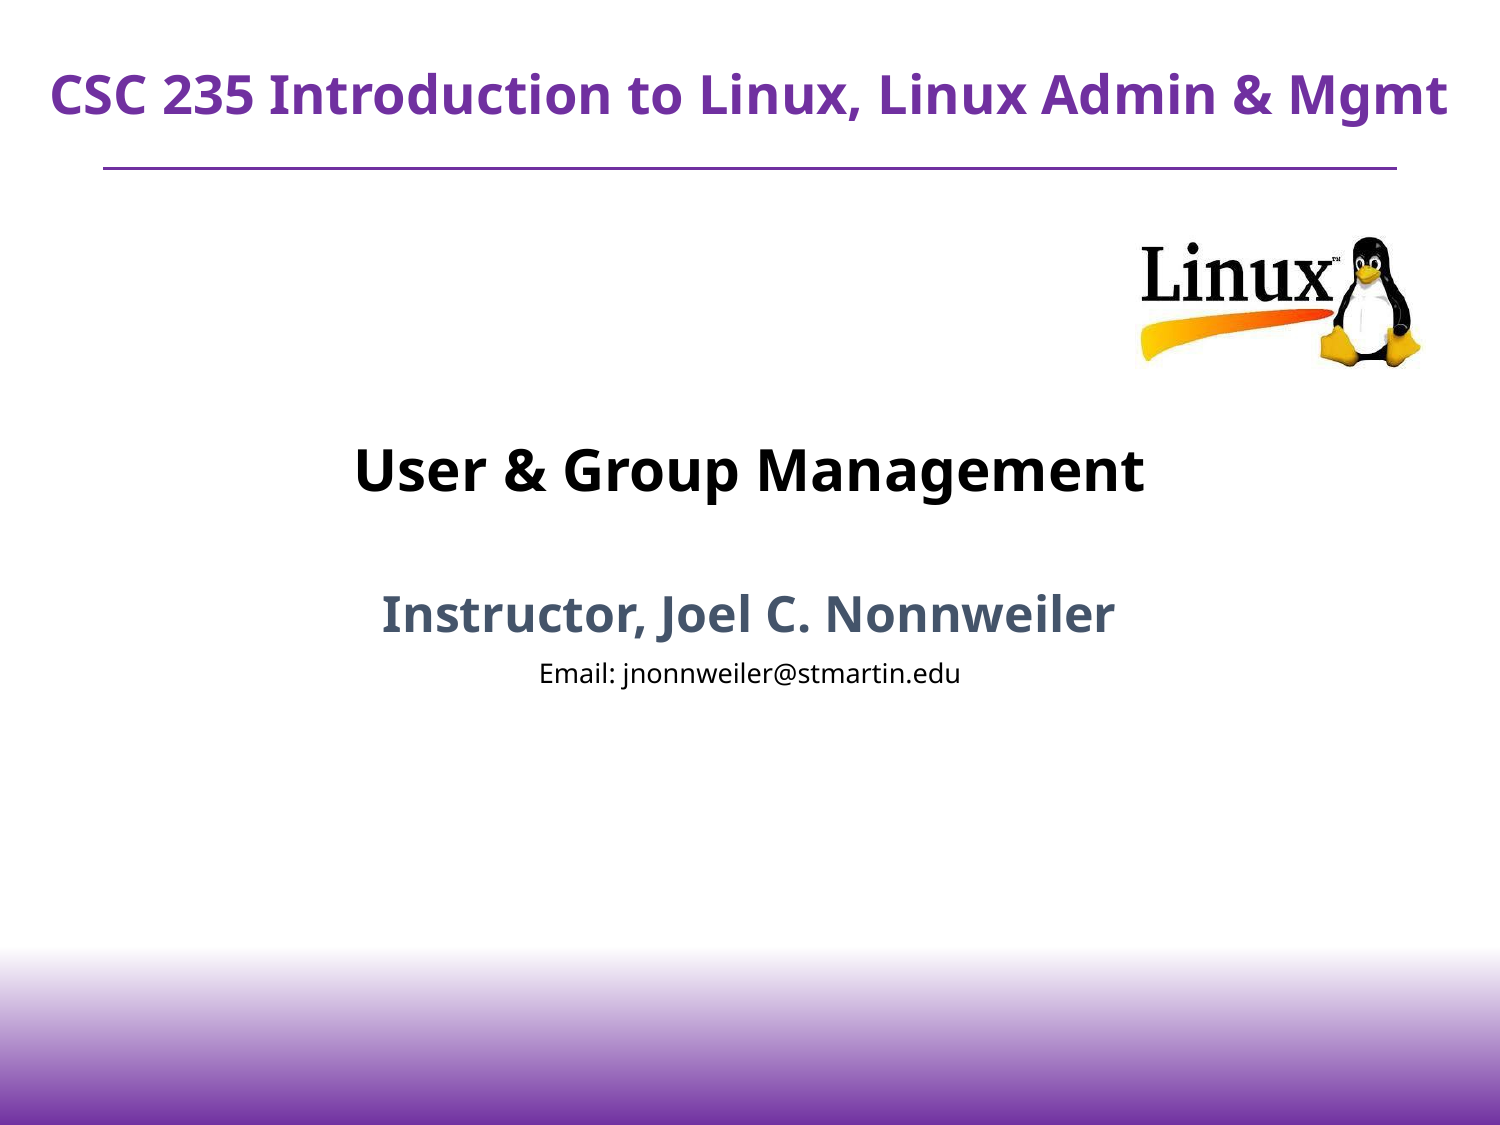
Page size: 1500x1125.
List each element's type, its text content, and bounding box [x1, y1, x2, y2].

text_box Instructor, Joel C. Nonnweiler [287, 575, 1213, 728]
title User & Group Management [112, 335, 1388, 511]
text_box CSC 235 Introduction to Linux, Linux Admin & Mgmt [0, 16, 1500, 169]
picture [1135, 235, 1426, 370]
